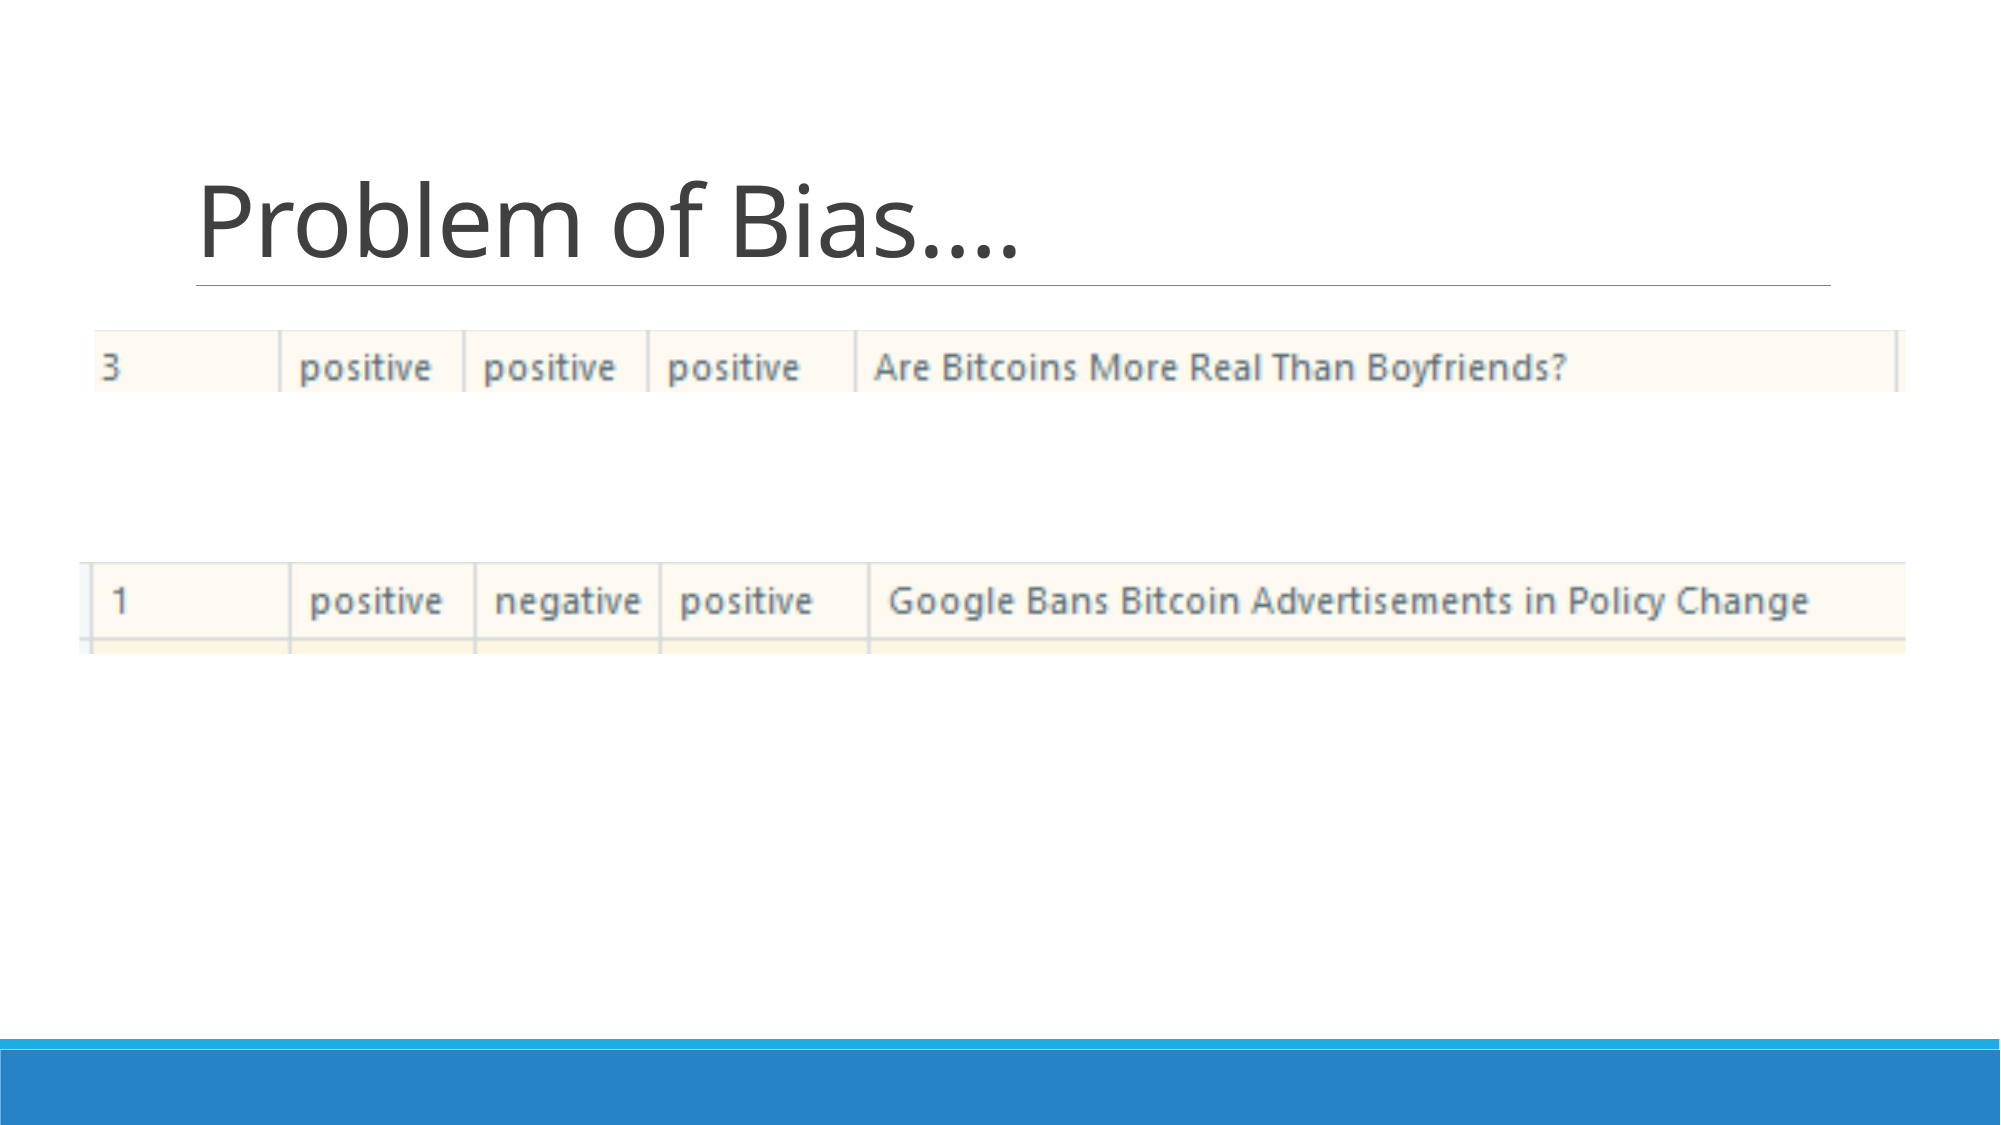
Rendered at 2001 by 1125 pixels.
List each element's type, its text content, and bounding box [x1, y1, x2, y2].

picture [78, 561, 1907, 654]
title Problem of Bias…. [180, 47, 1830, 285]
picture [93, 330, 1907, 392]
